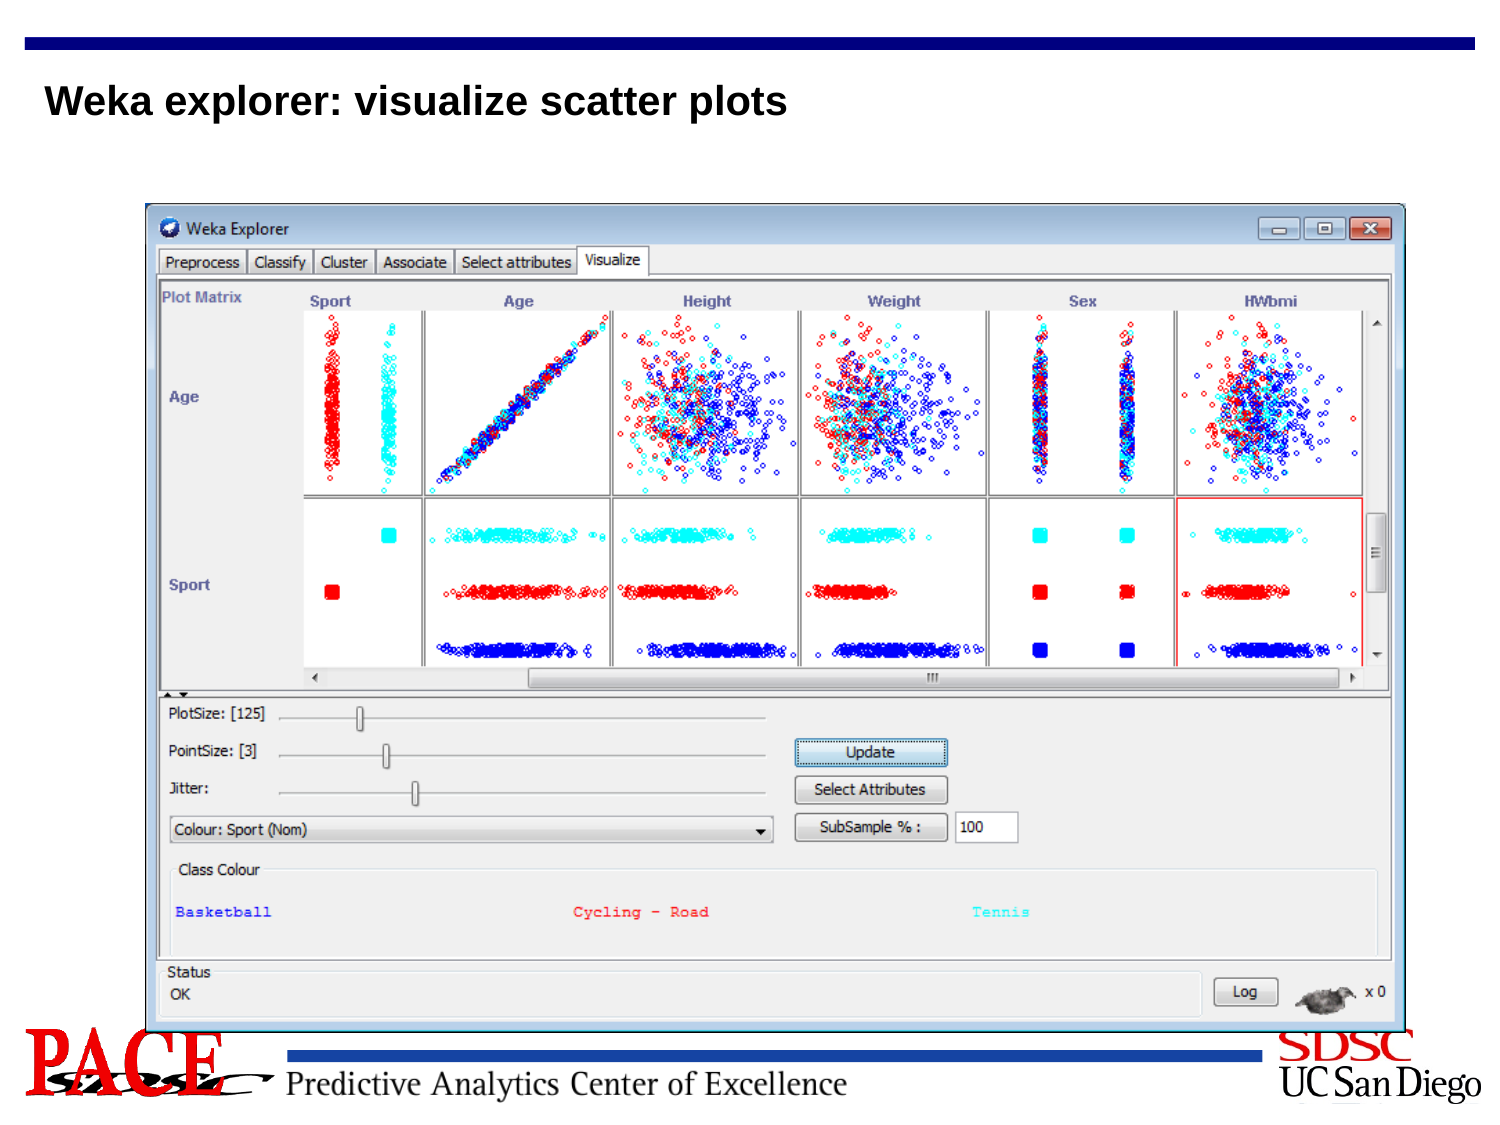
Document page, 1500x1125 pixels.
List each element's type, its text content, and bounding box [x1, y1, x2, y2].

picture [1279, 1066, 1481, 1104]
picture [286, 1064, 858, 1103]
text_box Weka explorer: visualize scatter plots [29, 66, 804, 131]
picture [25, 203, 1413, 1101]
